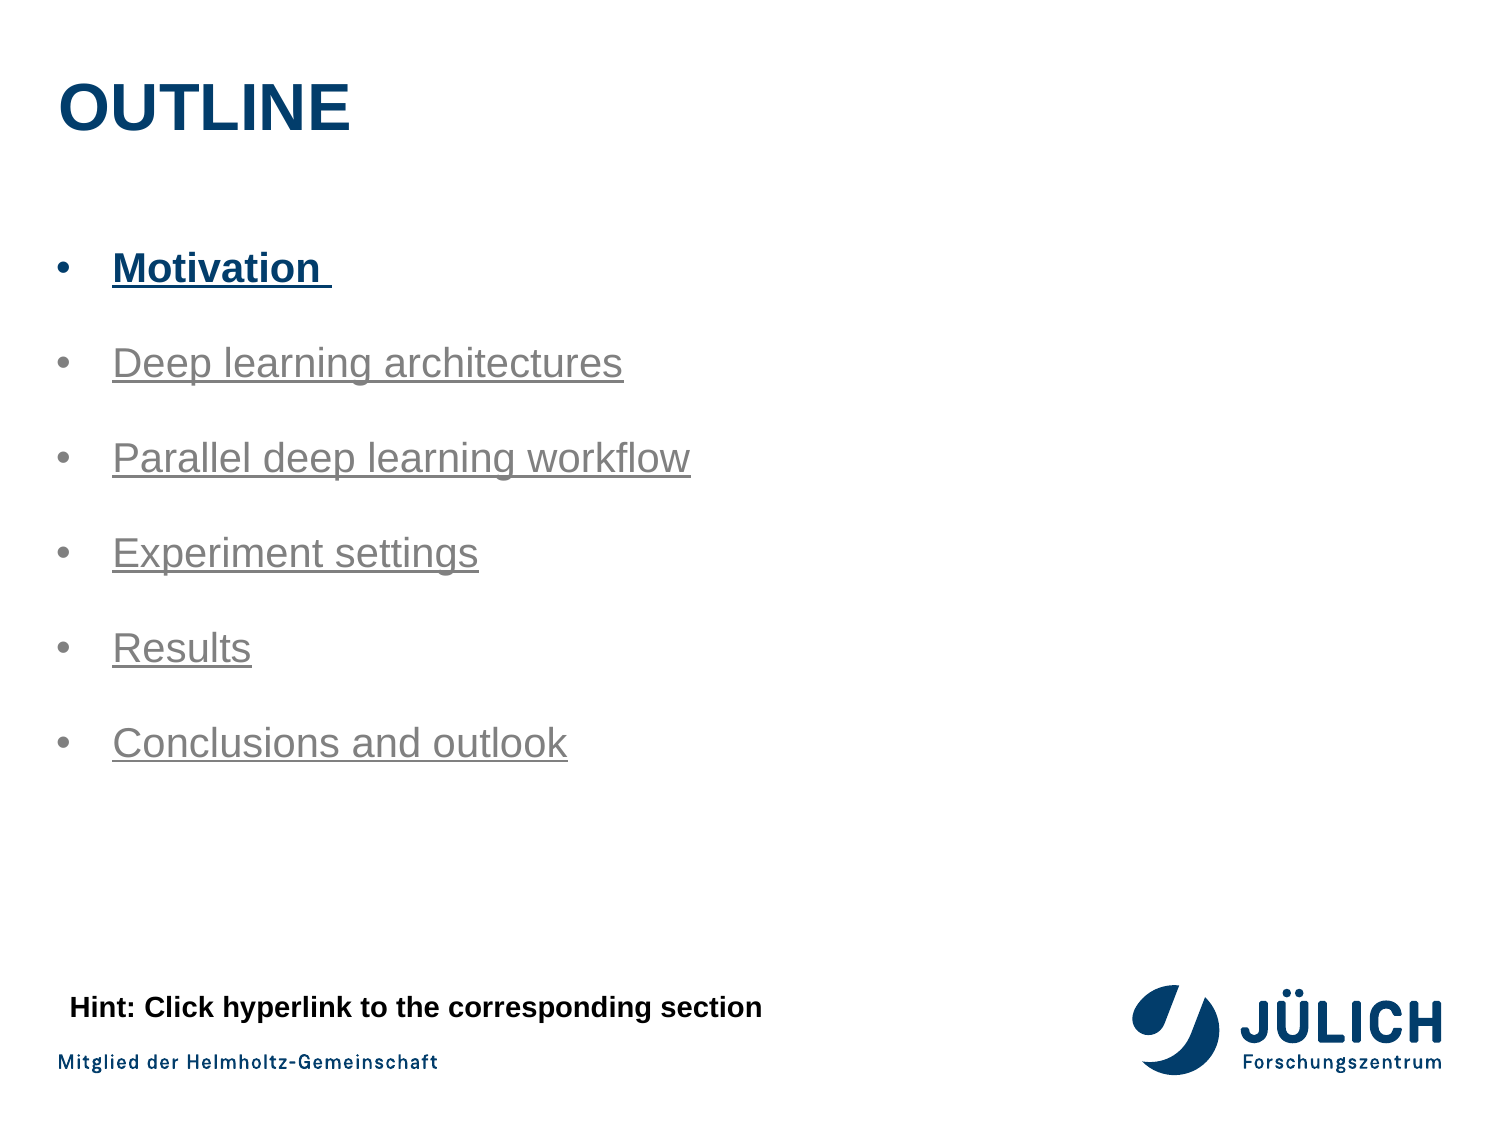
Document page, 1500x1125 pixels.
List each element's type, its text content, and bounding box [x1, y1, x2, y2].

text_box Hint: Click hyperlink to the corresponding section [54, 984, 779, 1032]
text_box Motivation Deep learning architectures Parallel deep learning workflow Experiment settings Results Conclusions and outlook [41, 237, 1500, 832]
title outline [58, 52, 1442, 237]
